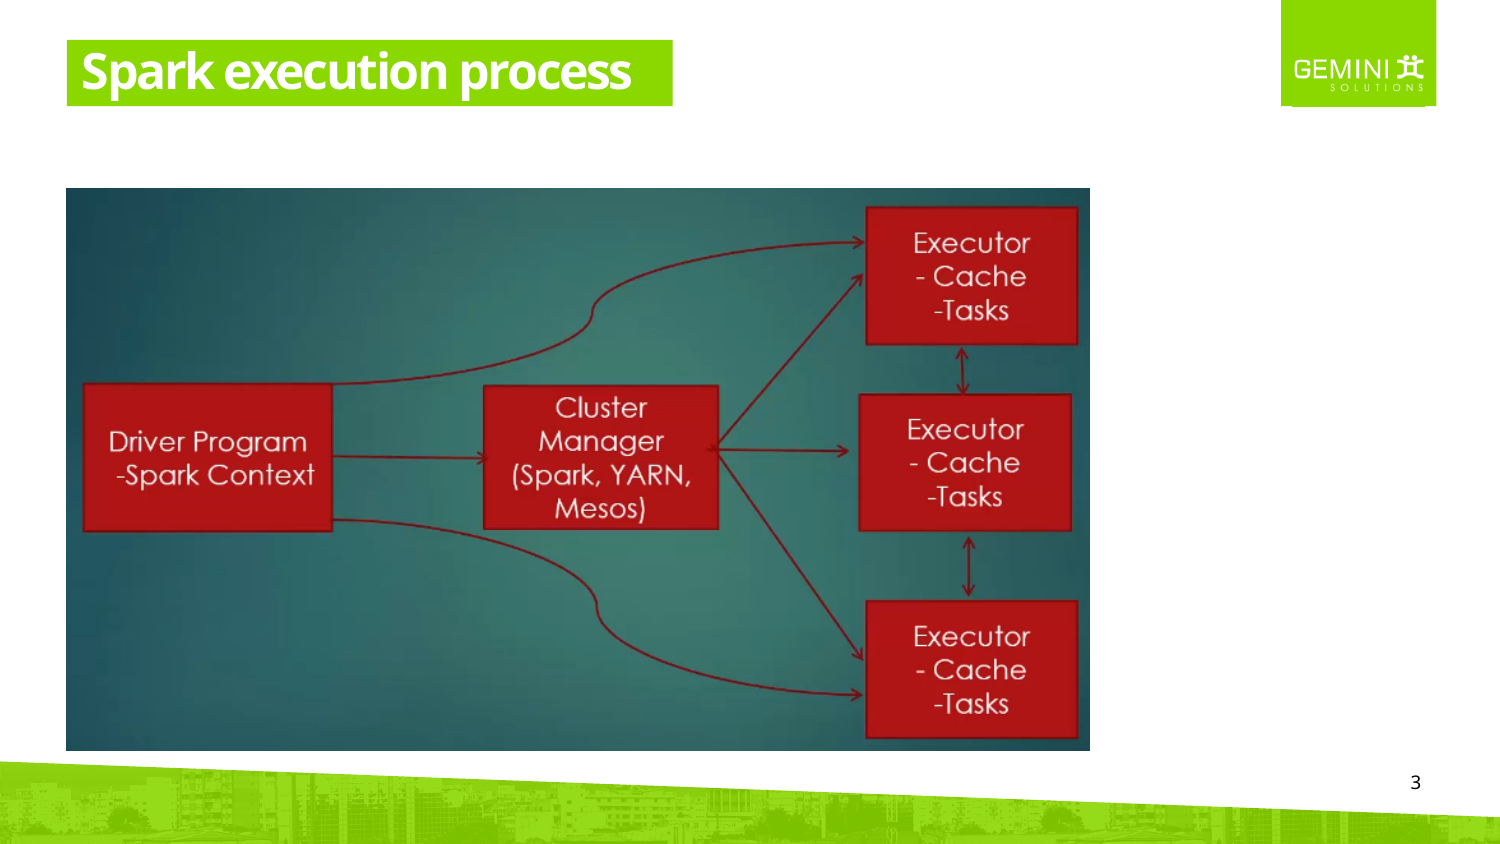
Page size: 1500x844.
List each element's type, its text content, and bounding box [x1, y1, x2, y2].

slide_number 3 [1342, 761, 1437, 807]
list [66, 188, 1090, 751]
picture [1292, 39, 1425, 107]
title Spark execution process [66, 39, 673, 107]
